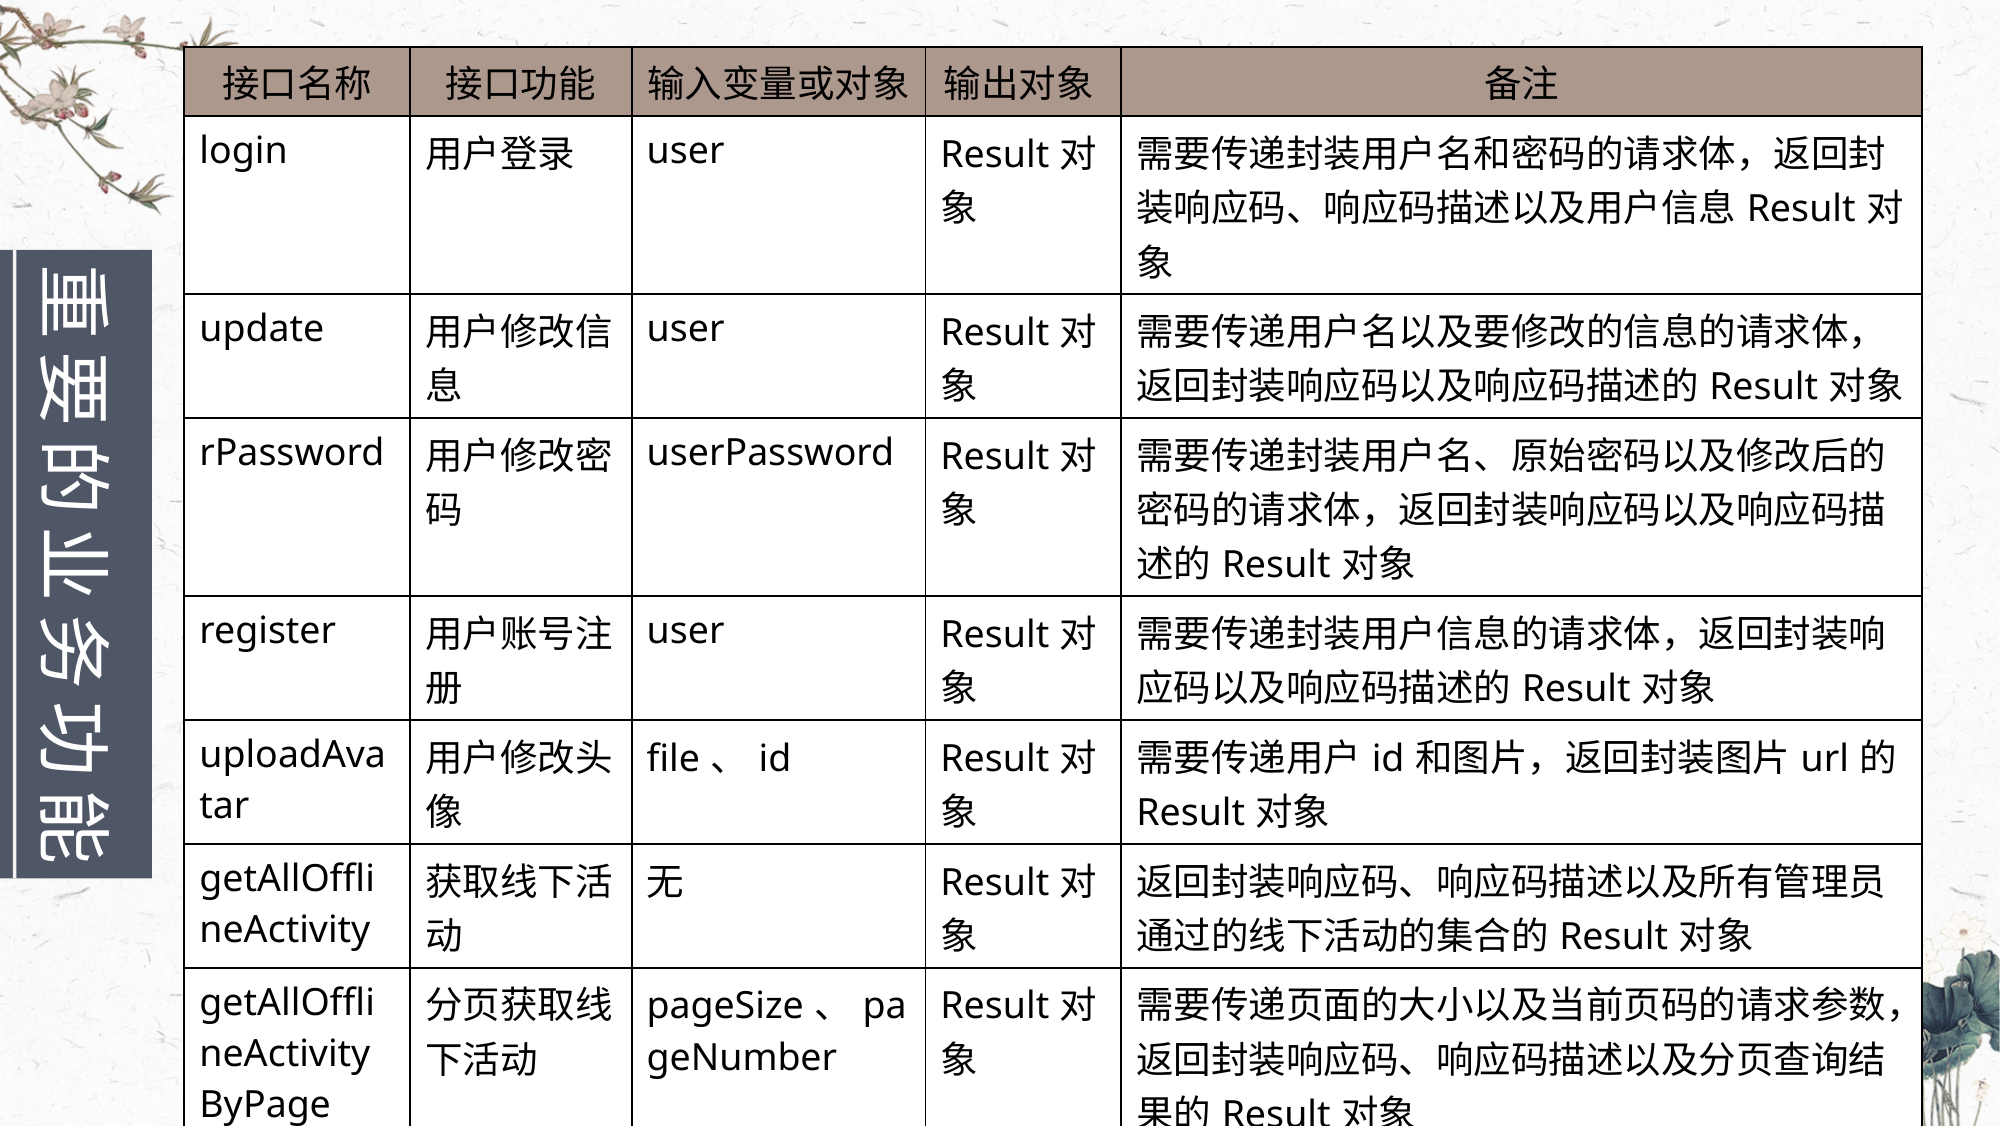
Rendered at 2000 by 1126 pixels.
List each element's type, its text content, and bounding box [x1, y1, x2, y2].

table_header 输入变量或对象 [633, 48, 925, 115]
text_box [0, 249, 153, 879]
table_cell Result对象 [926, 295, 1120, 417]
table_cell Result对象 [926, 845, 1120, 967]
table_cell 需要传递封装用户名、原始密码以及修改后的密码的请求体，返回封装响应码以及响应码描述的Result对象 [1122, 419, 1921, 595]
table_cell userPassword [633, 419, 925, 595]
table_cell 需要传递页面的大小以及当前页码的请求参数，返回封装响应码、响应码描述以及分页查询结果的Result对象 [1122, 969, 1921, 1126]
table_cell getAllOfflineActivityByPage [185, 969, 409, 1126]
table_cell Result对象 [926, 721, 1120, 843]
table_cell file、id [633, 721, 925, 843]
table_cell pageSize、pageNumber [633, 969, 925, 1126]
table_cell 用户修改信息 [411, 295, 631, 417]
table_cell user [633, 117, 925, 293]
table_cell register [185, 597, 409, 719]
table_cell 返回封装响应码、响应码描述以及所有管理员通过的线下活动的集合的Result对象 [1122, 845, 1921, 967]
table_cell 分页获取线下活动 [411, 969, 631, 1126]
table_cell 用户修改密码 [411, 419, 631, 595]
table_cell 需要传递用户名以及要修改的信息的请求体，返回封装响应码以及响应码描述的Result对象 [1122, 295, 1921, 417]
table_cell 用户账号注册 [411, 597, 631, 719]
table_cell user [633, 597, 925, 719]
table_cell uploadAvatar [185, 721, 409, 843]
table_cell Result对象 [926, 419, 1120, 595]
table_cell 需要传递用户id和图片，返回封装图片url的Result对象 [1122, 721, 1921, 843]
table_header 接口名称 [185, 48, 409, 115]
table_cell Result对象 [926, 117, 1120, 293]
table_cell update [185, 295, 409, 417]
table_header 备注 [1122, 48, 1921, 115]
picture [0, 0, 2000, 1126]
table_cell Result对象 [926, 597, 1120, 719]
table_cell 用户登录 [411, 117, 631, 293]
table_cell login [185, 117, 409, 293]
table_cell 用户修改头像 [411, 721, 631, 843]
table_cell 获取线下活动 [411, 845, 631, 967]
table_cell user [633, 295, 925, 417]
table_cell 无 [633, 845, 925, 967]
table_cell Result对象 [926, 969, 1120, 1126]
table_cell 需要传递封装用户信息的请求体，返回封装响应码以及响应码描述的Result对象 [1122, 597, 1921, 719]
table_header 接口功能 [411, 48, 631, 115]
table_cell 需要传递封装用户名和密码的请求体，返回封装响应码、响应码描述以及用户信息Result对象 [1122, 117, 1921, 293]
table_header 输出对象 [926, 48, 1120, 115]
table_cell rPassword [185, 419, 409, 595]
table_cell getAllOfflineActivity [185, 845, 409, 967]
